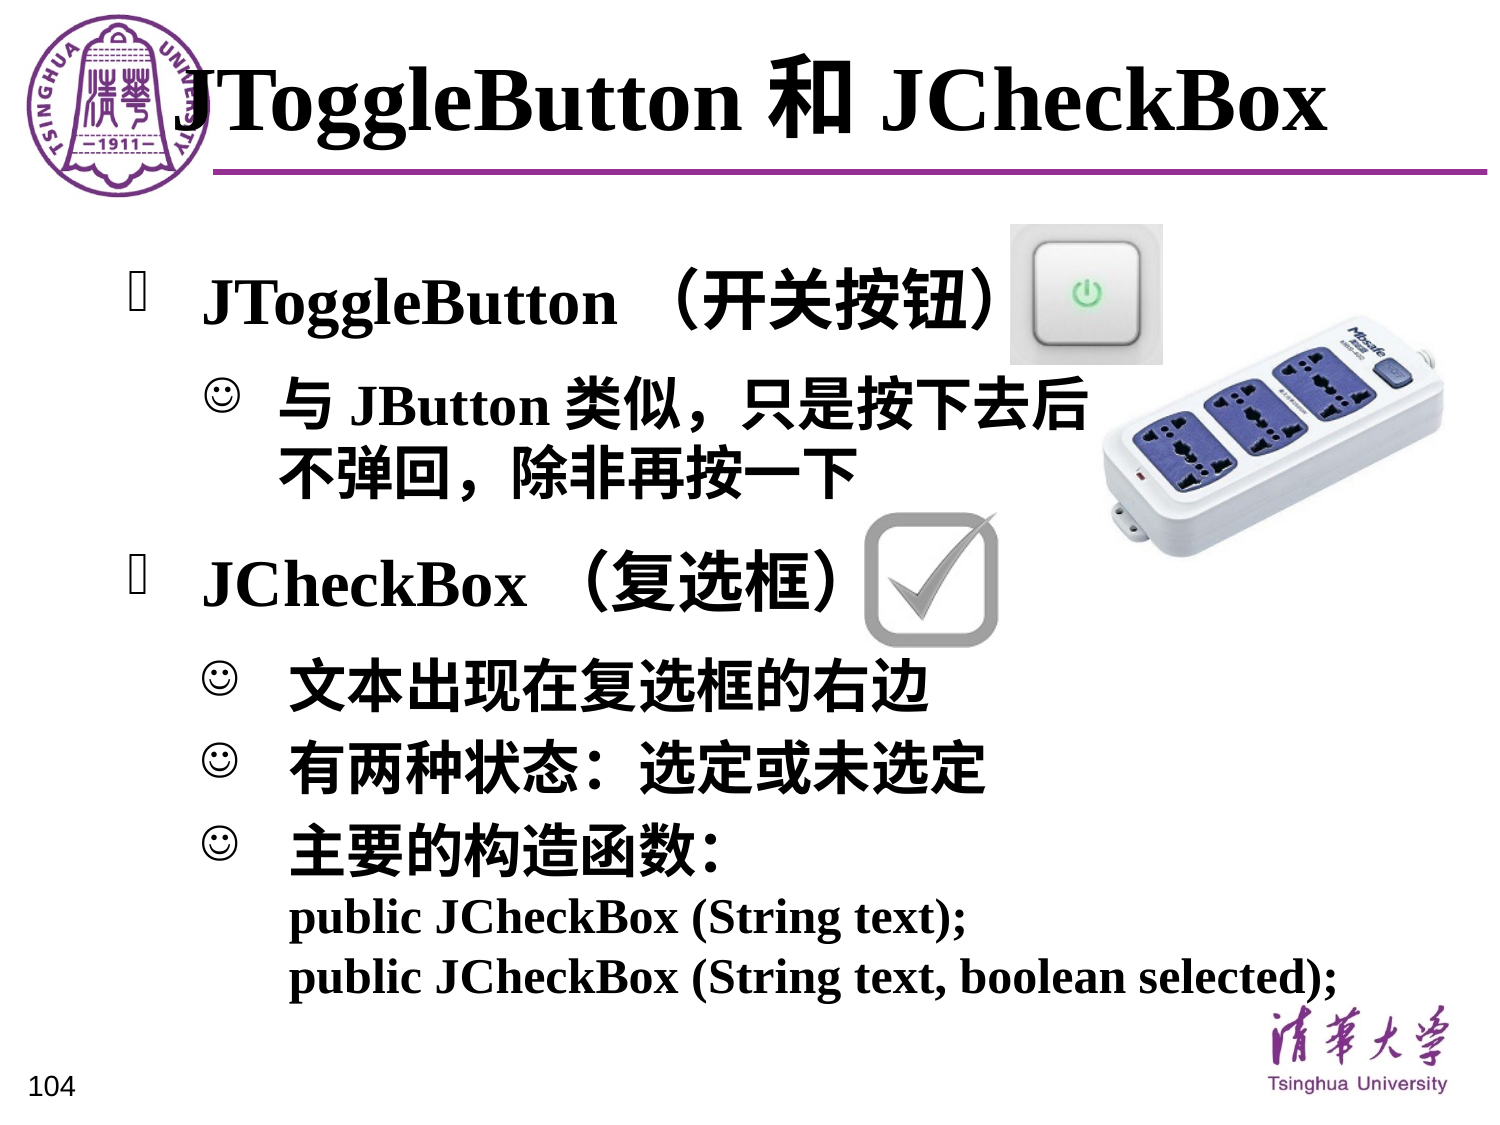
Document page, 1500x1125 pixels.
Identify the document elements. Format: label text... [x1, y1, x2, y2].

footer 104 [12, 1059, 176, 1125]
picture [24, 12, 213, 37]
picture [24, 151, 213, 200]
text_box JToggleButton（开关按钮） 与JButton类似，只是按下去后 不弹回，除非再按一下 JCheckBox（复选框） 文本出现在复选框的右边 有两种状态：选定或未选定 主要的构造函数： public JCheckBox (String text); public JCheckBox (String text, boolean selected); [112, 249, 1375, 1063]
title JToggleButton和JCheckBox [24, 37, 1476, 151]
picture [1009, 224, 1451, 562]
picture [864, 512, 1001, 648]
picture [1262, 999, 1454, 1101]
